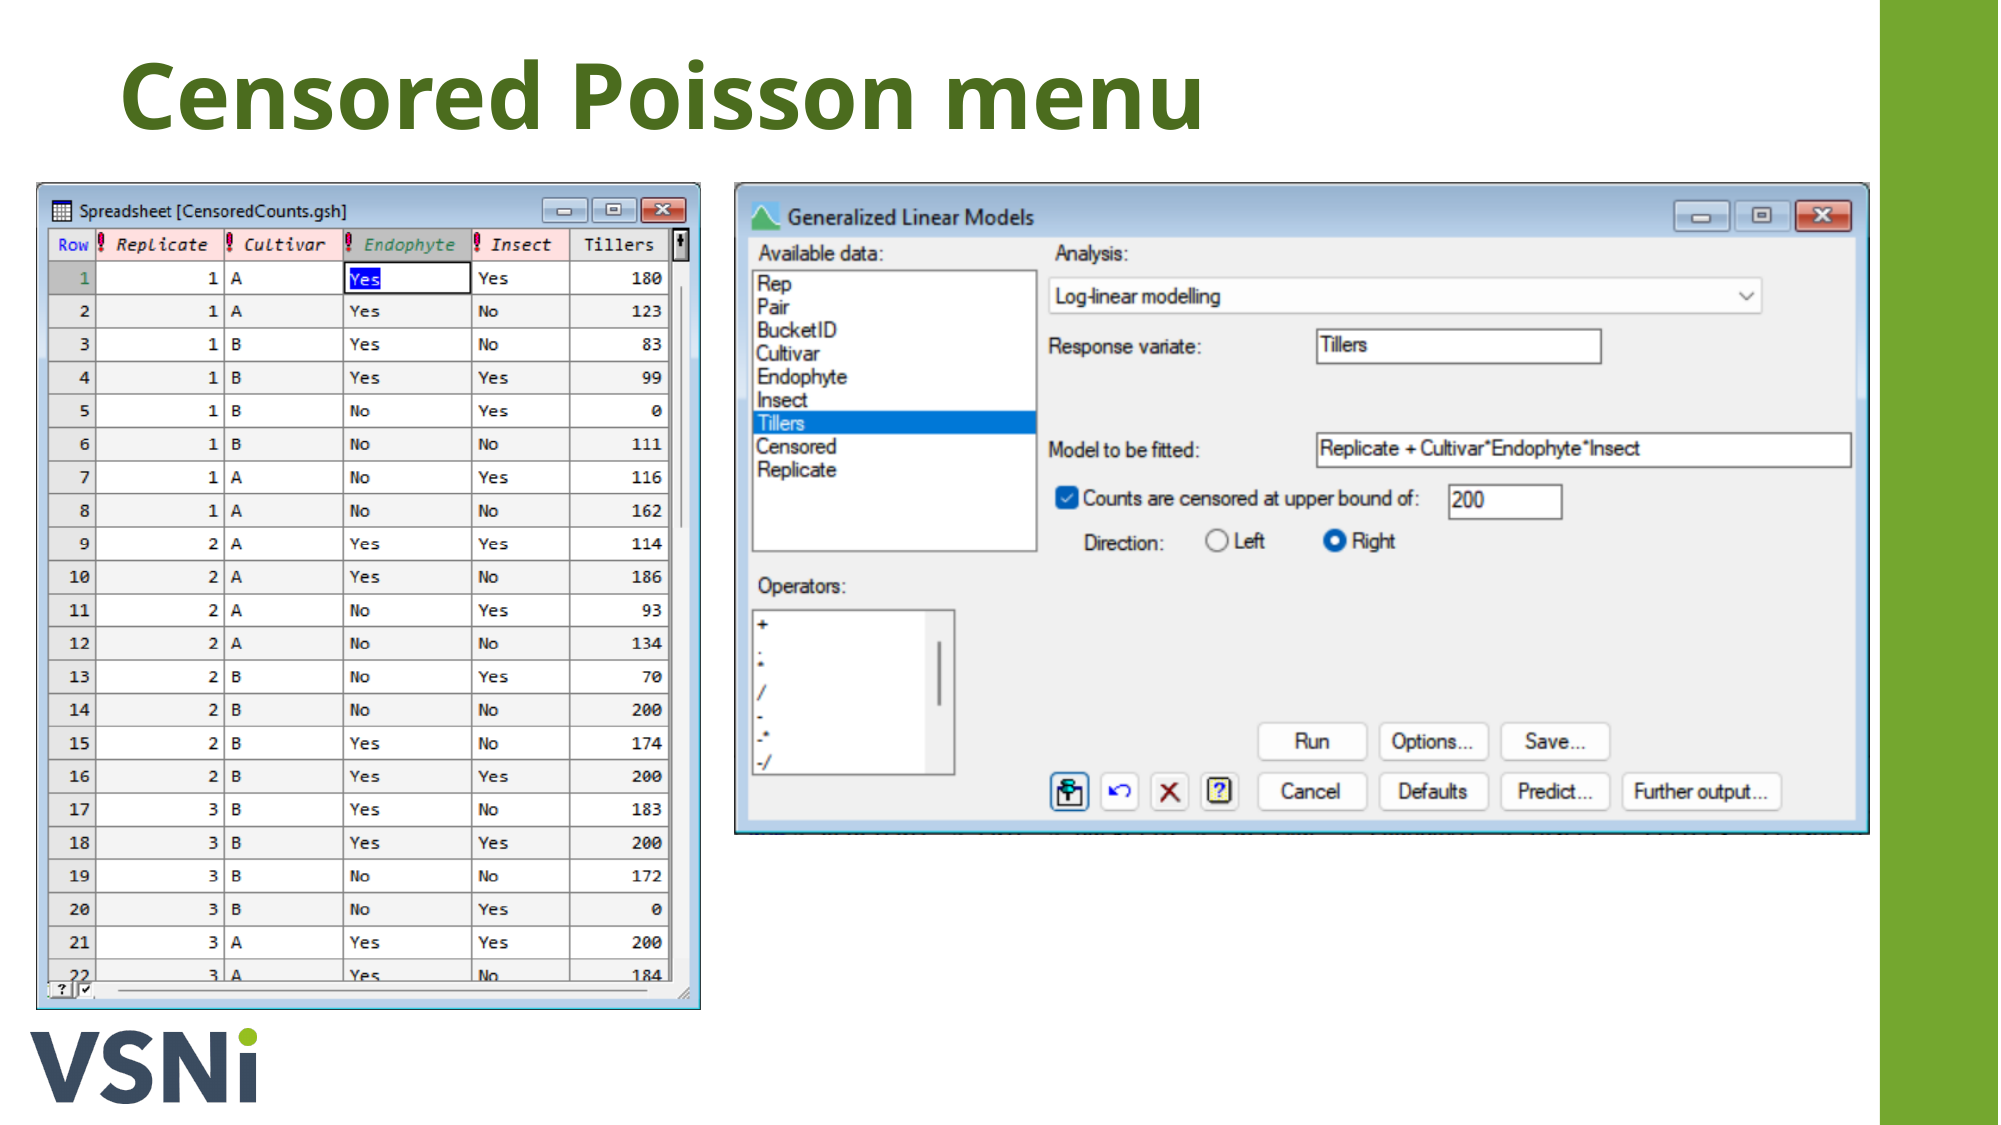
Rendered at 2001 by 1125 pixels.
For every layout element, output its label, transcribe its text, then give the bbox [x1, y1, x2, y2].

picture [30, 1028, 257, 1104]
title Censored Poisson menu [103, 22, 1829, 177]
picture [734, 182, 1870, 835]
picture [36, 182, 701, 1010]
